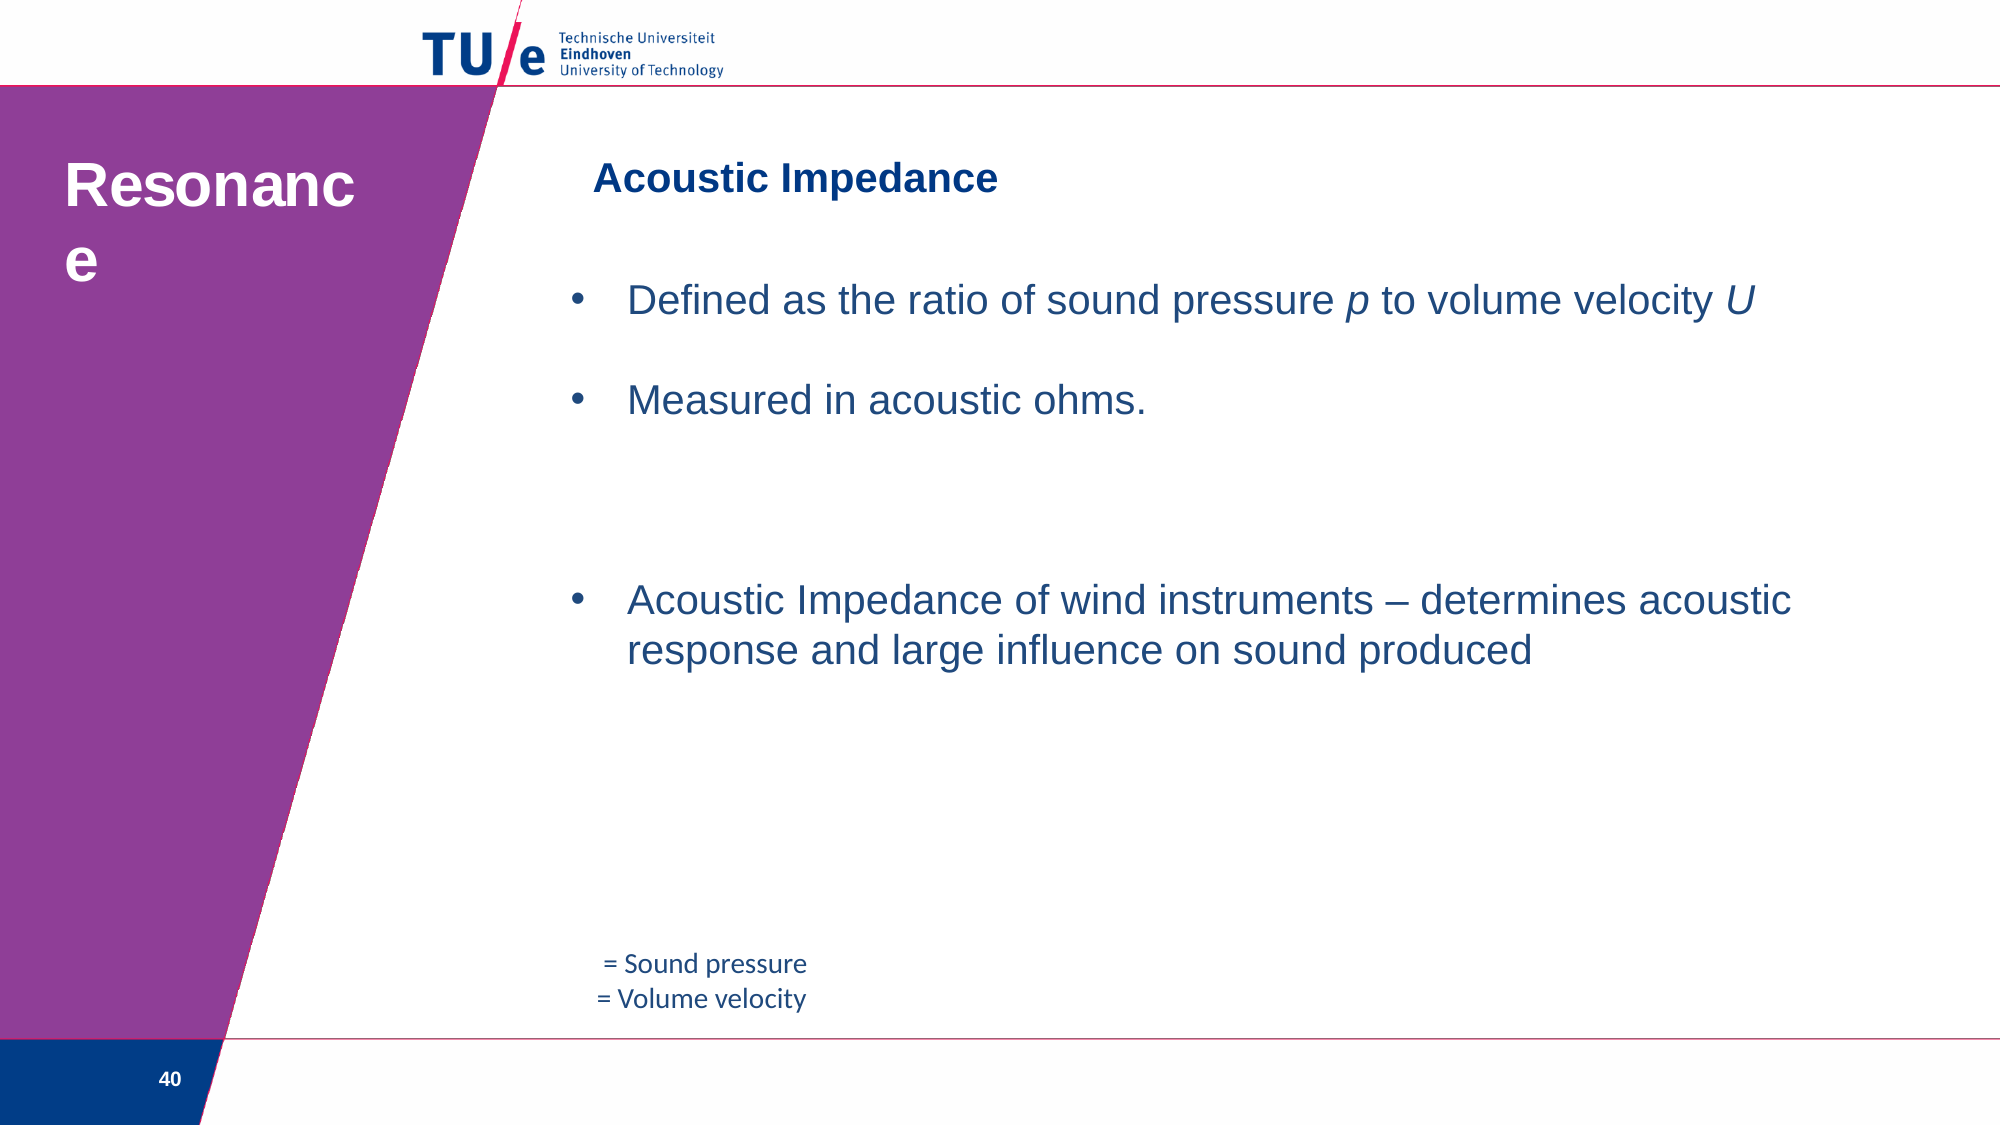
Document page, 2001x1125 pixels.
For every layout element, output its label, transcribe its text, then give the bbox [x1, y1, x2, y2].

picture [0, 0, 2000, 1125]
title Resonance [62, 141, 383, 332]
slide_number 40 [152, 1065, 189, 1125]
text_box Acoustic Impedance [590, 140, 1123, 201]
